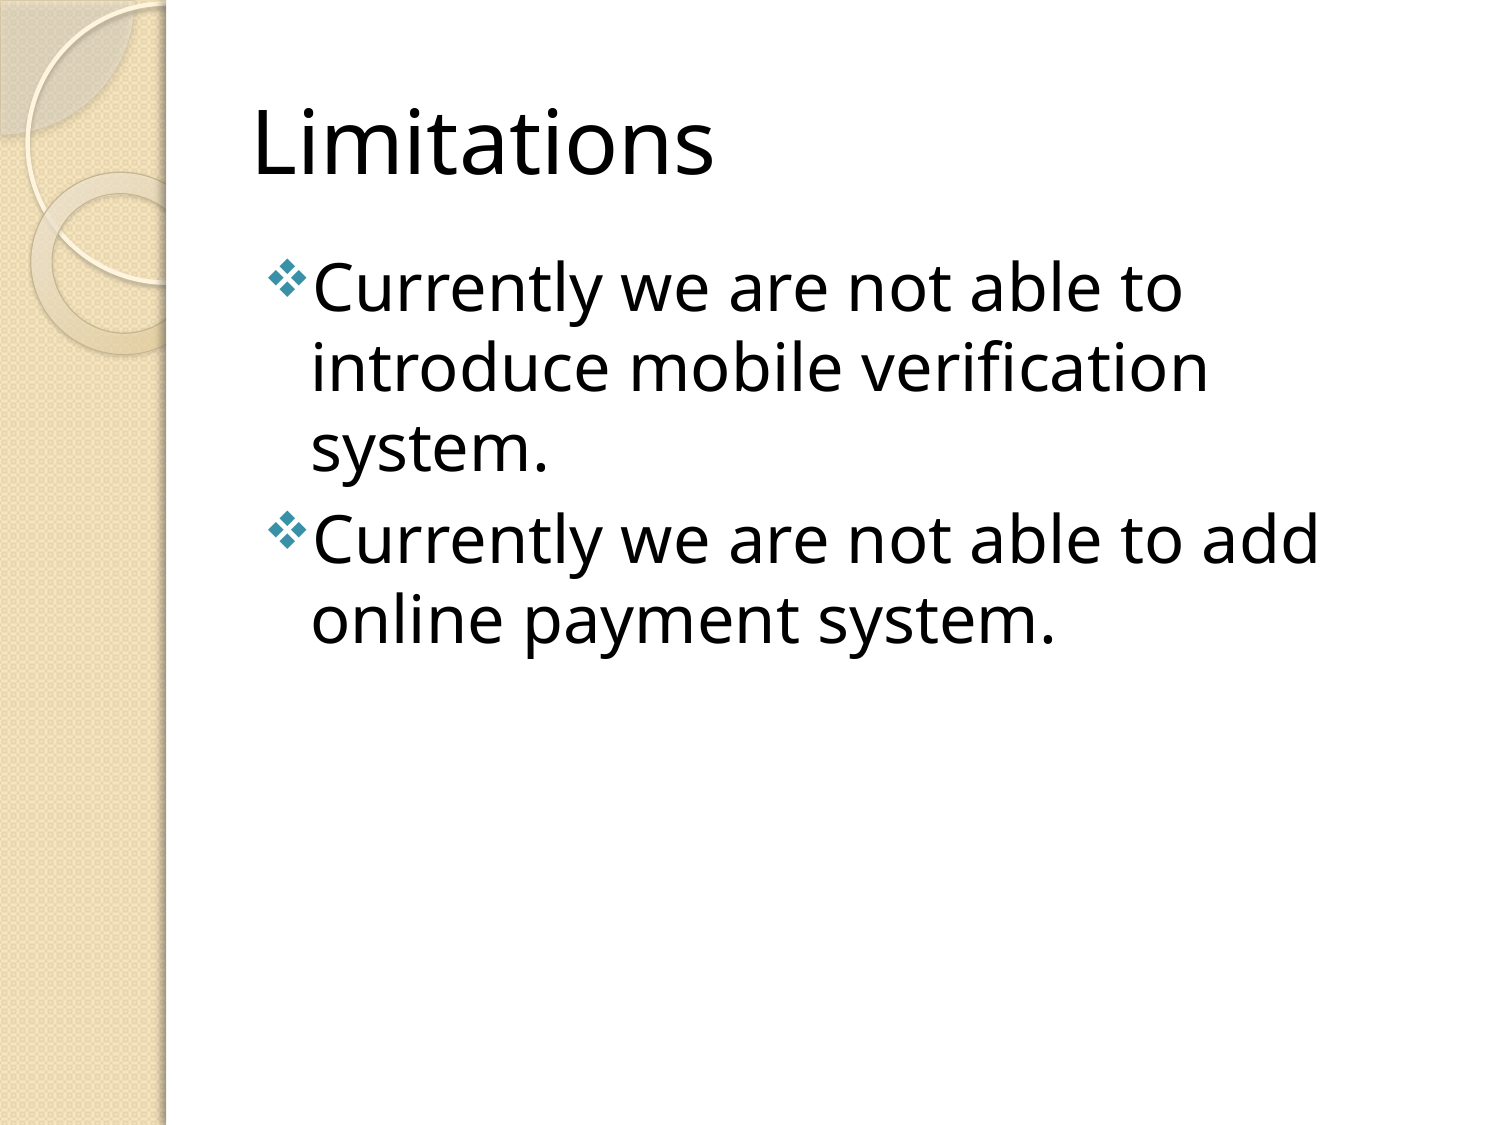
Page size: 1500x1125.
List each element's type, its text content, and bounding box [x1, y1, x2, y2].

title Limitations [235, 45, 1466, 233]
list Currently we are not able to introduce mobile verification system. Currently we are not able to add online payment system. [235, 237, 1466, 1025]
